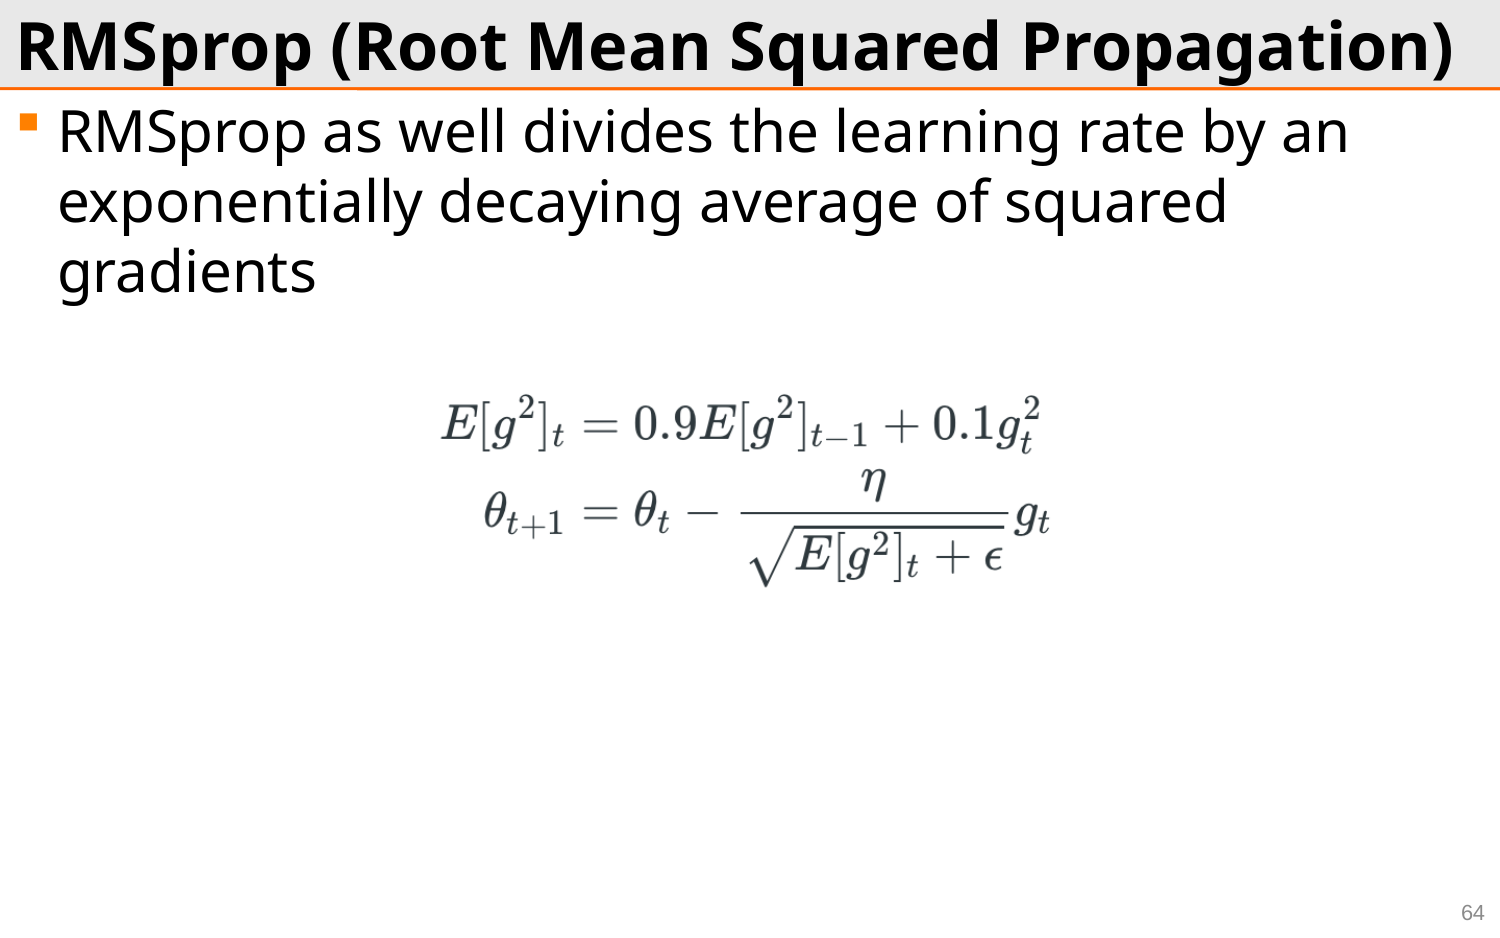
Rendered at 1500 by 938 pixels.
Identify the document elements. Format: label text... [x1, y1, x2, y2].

picture [427, 371, 1073, 603]
title RMSprop (Root Mean Squared Propagation) [0, 0, 1500, 87]
list RMSprop as well divides the learning rate by an exponentially decaying average of squared gradients [0, 87, 1500, 937]
slide_number 64 [1438, 887, 1500, 937]
